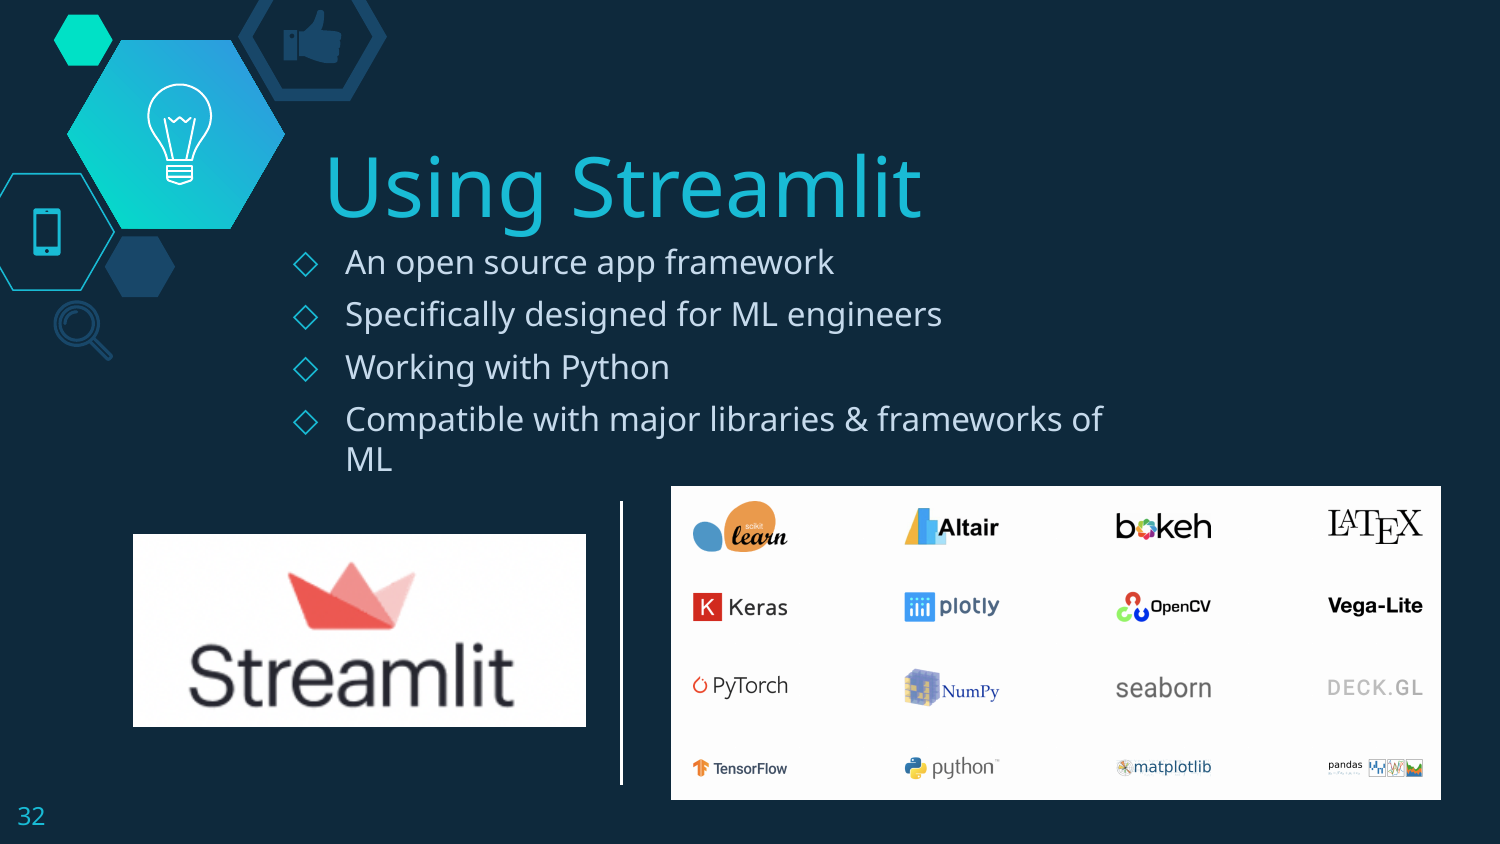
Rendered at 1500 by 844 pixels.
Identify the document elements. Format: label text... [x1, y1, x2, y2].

text_box An open source app framework Specifically designed for ML engineers Working with Python Compatible with major libraries & frameworks of ML [254, 173, 1165, 592]
picture [671, 486, 1441, 800]
picture [132, 533, 586, 728]
title Using Streamlit [308, 142, 1347, 249]
slide_number 32 [2, 785, 93, 844]
